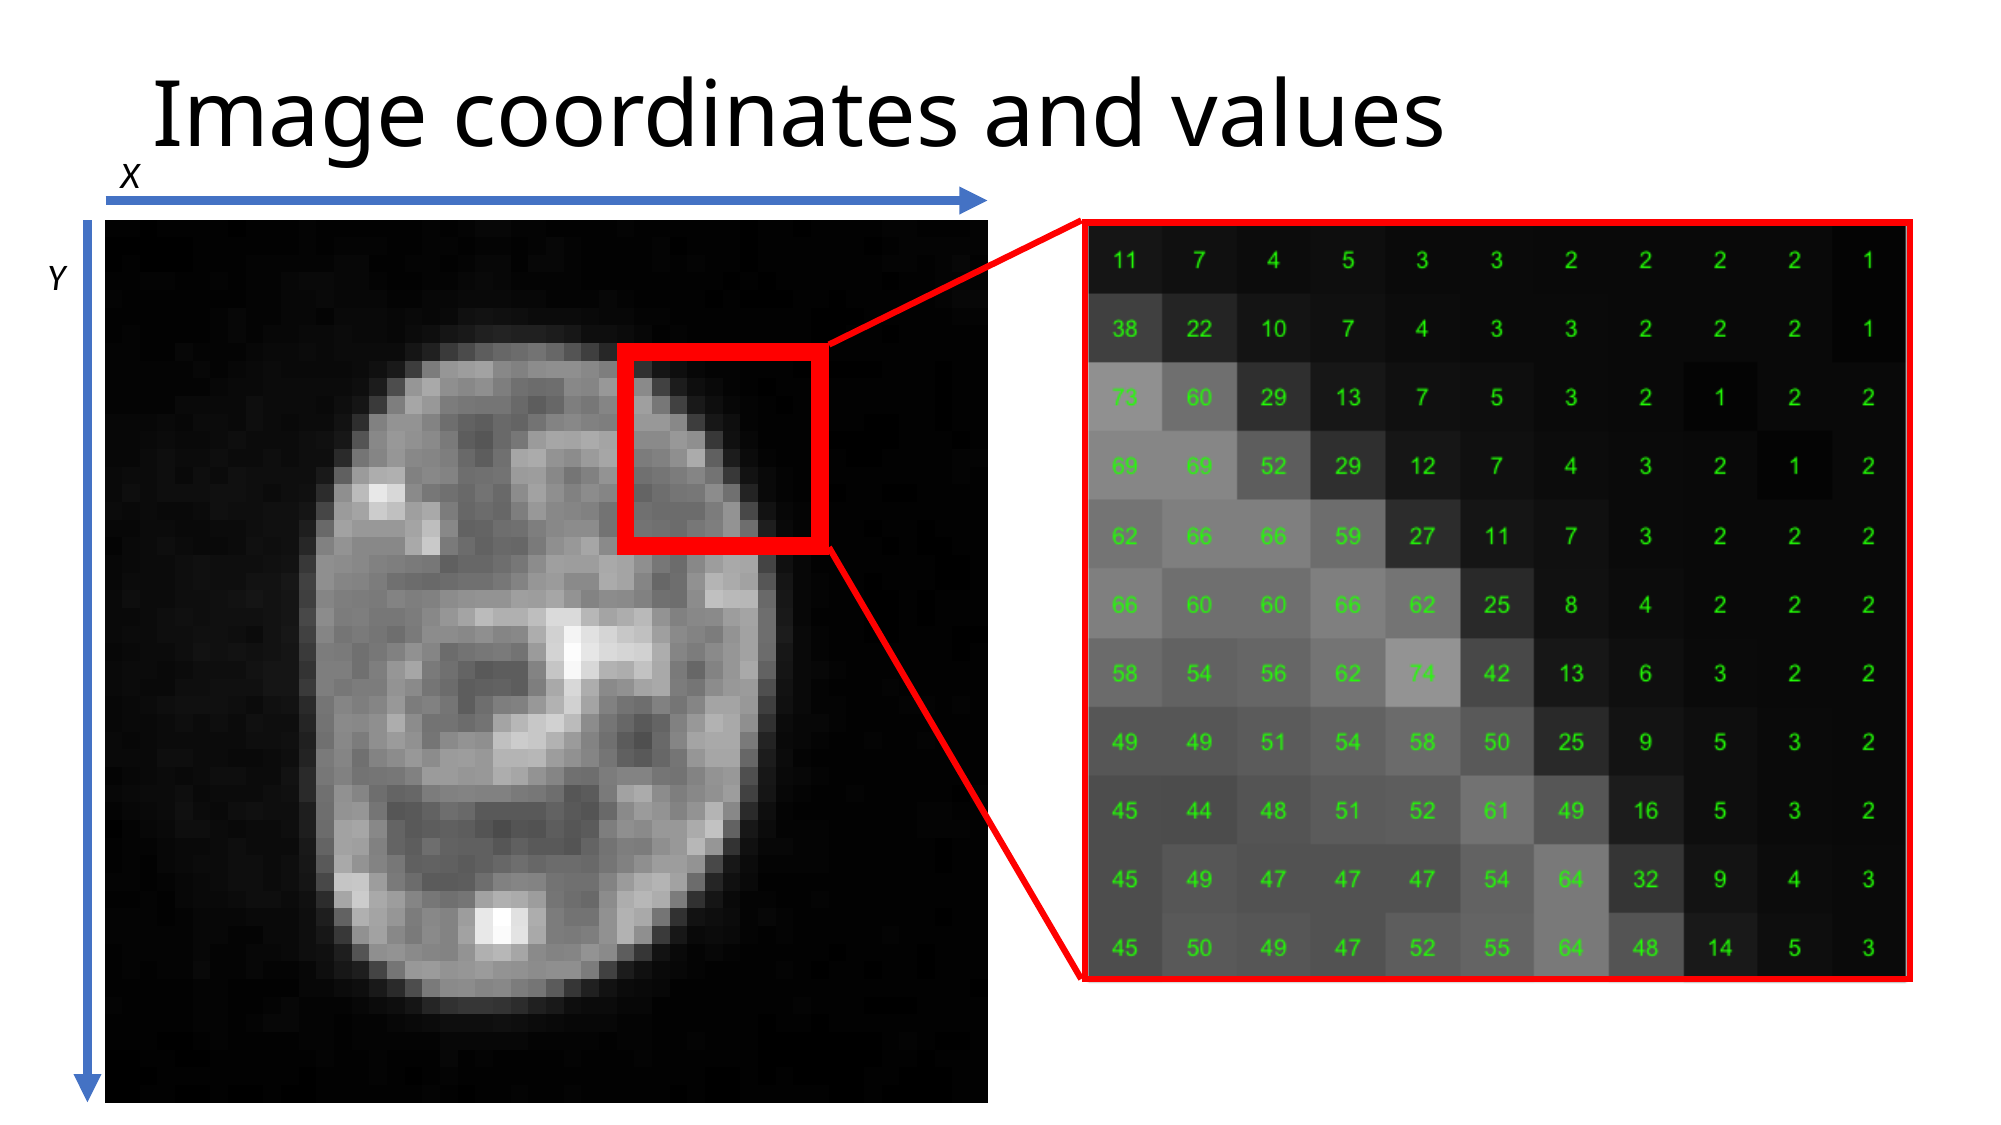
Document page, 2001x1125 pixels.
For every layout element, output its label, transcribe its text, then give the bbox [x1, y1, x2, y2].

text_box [32, 143, 988, 1103]
picture [1081, 187, 1914, 1020]
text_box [829, 220, 1082, 345]
text_box Image coordinates and values [137, 59, 1863, 193]
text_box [828, 547, 1082, 980]
